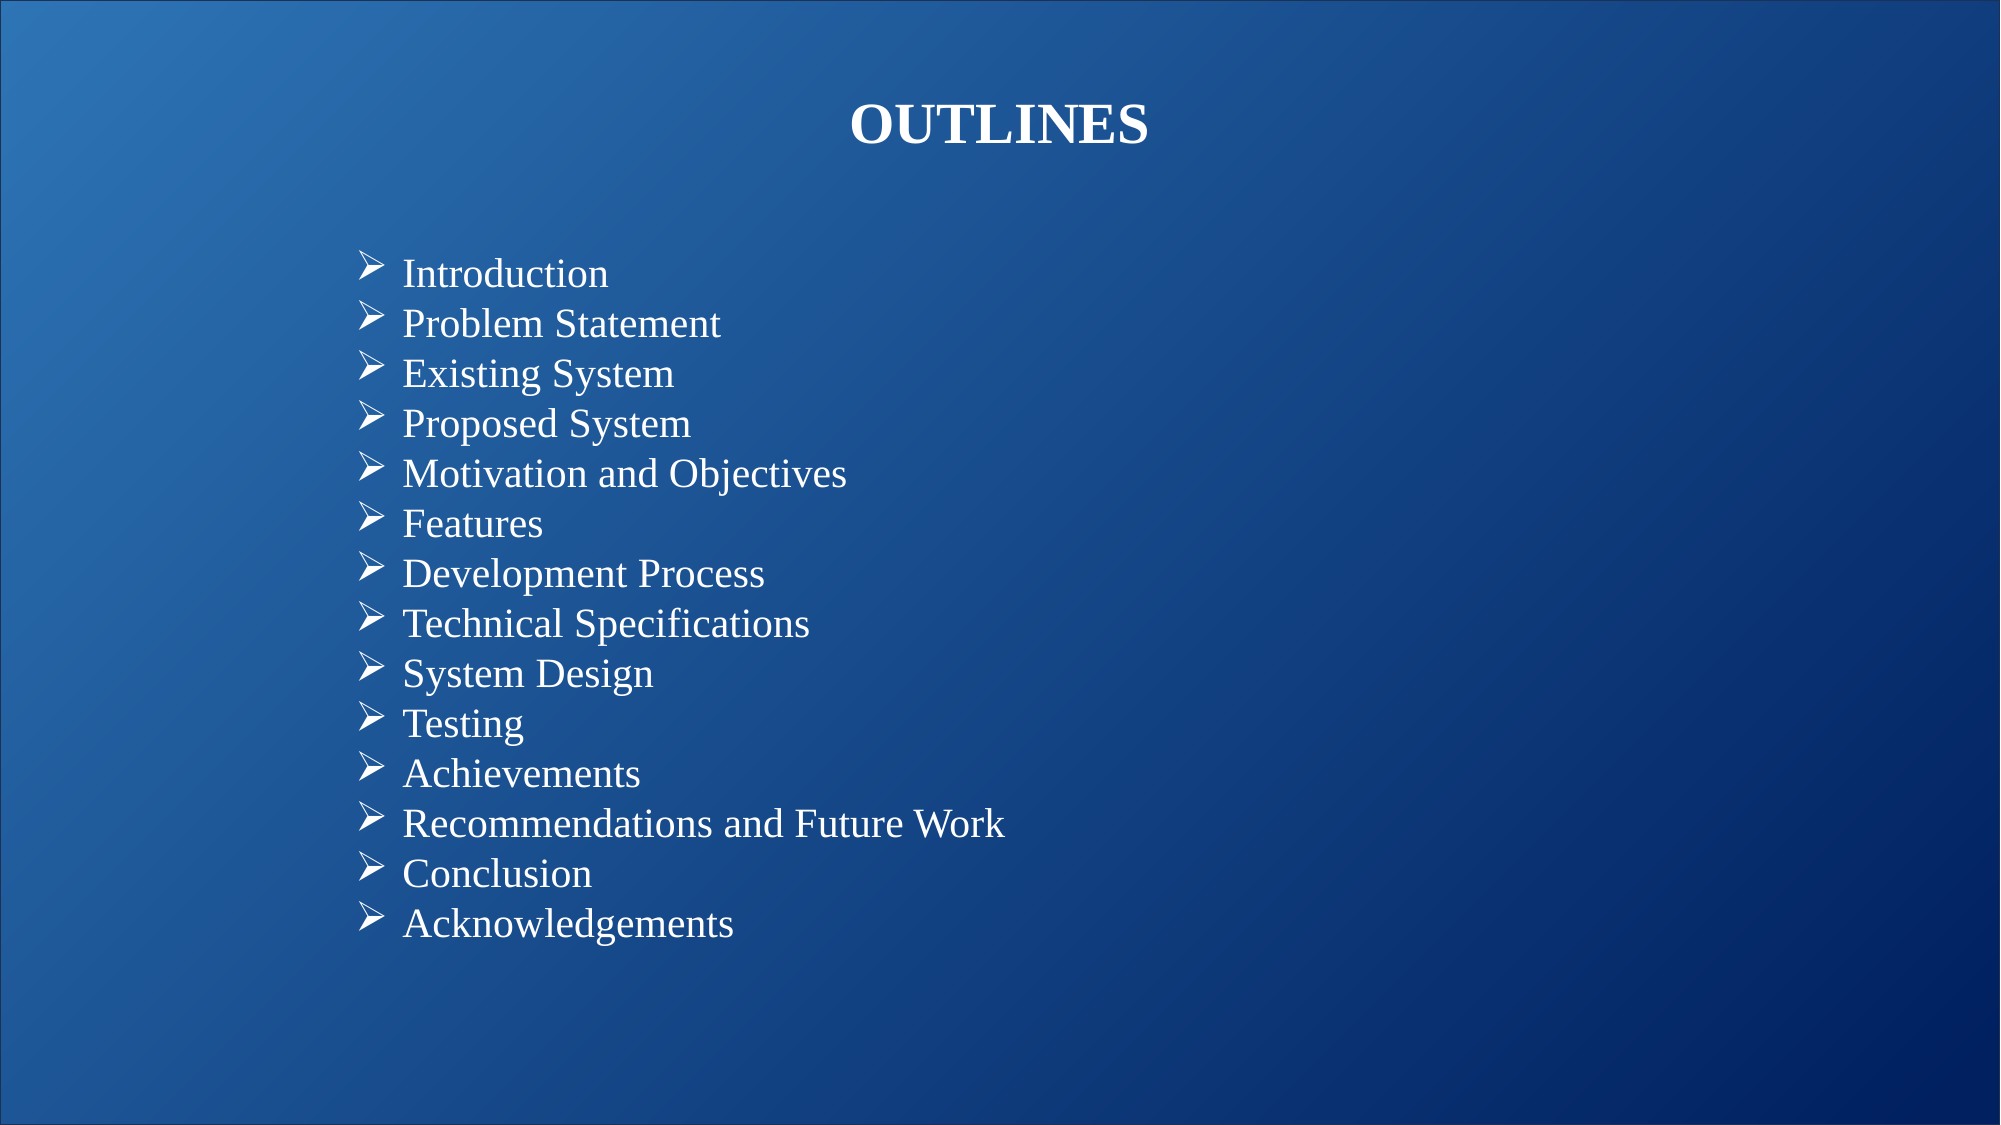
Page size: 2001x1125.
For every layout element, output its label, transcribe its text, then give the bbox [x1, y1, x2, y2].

text_box OUTLINES [0, 78, 2000, 221]
text_box [0, 0, 2000, 78]
text_box [0, 221, 2000, 1125]
text_box Introduction Problem Statement Existing System Proposed System Motivation and Objectives Features Development Process Technical Specifications System Design Testing Achievements Recommendations and Future Work Conclusion Acknowledgements [340, 238, 1587, 986]
